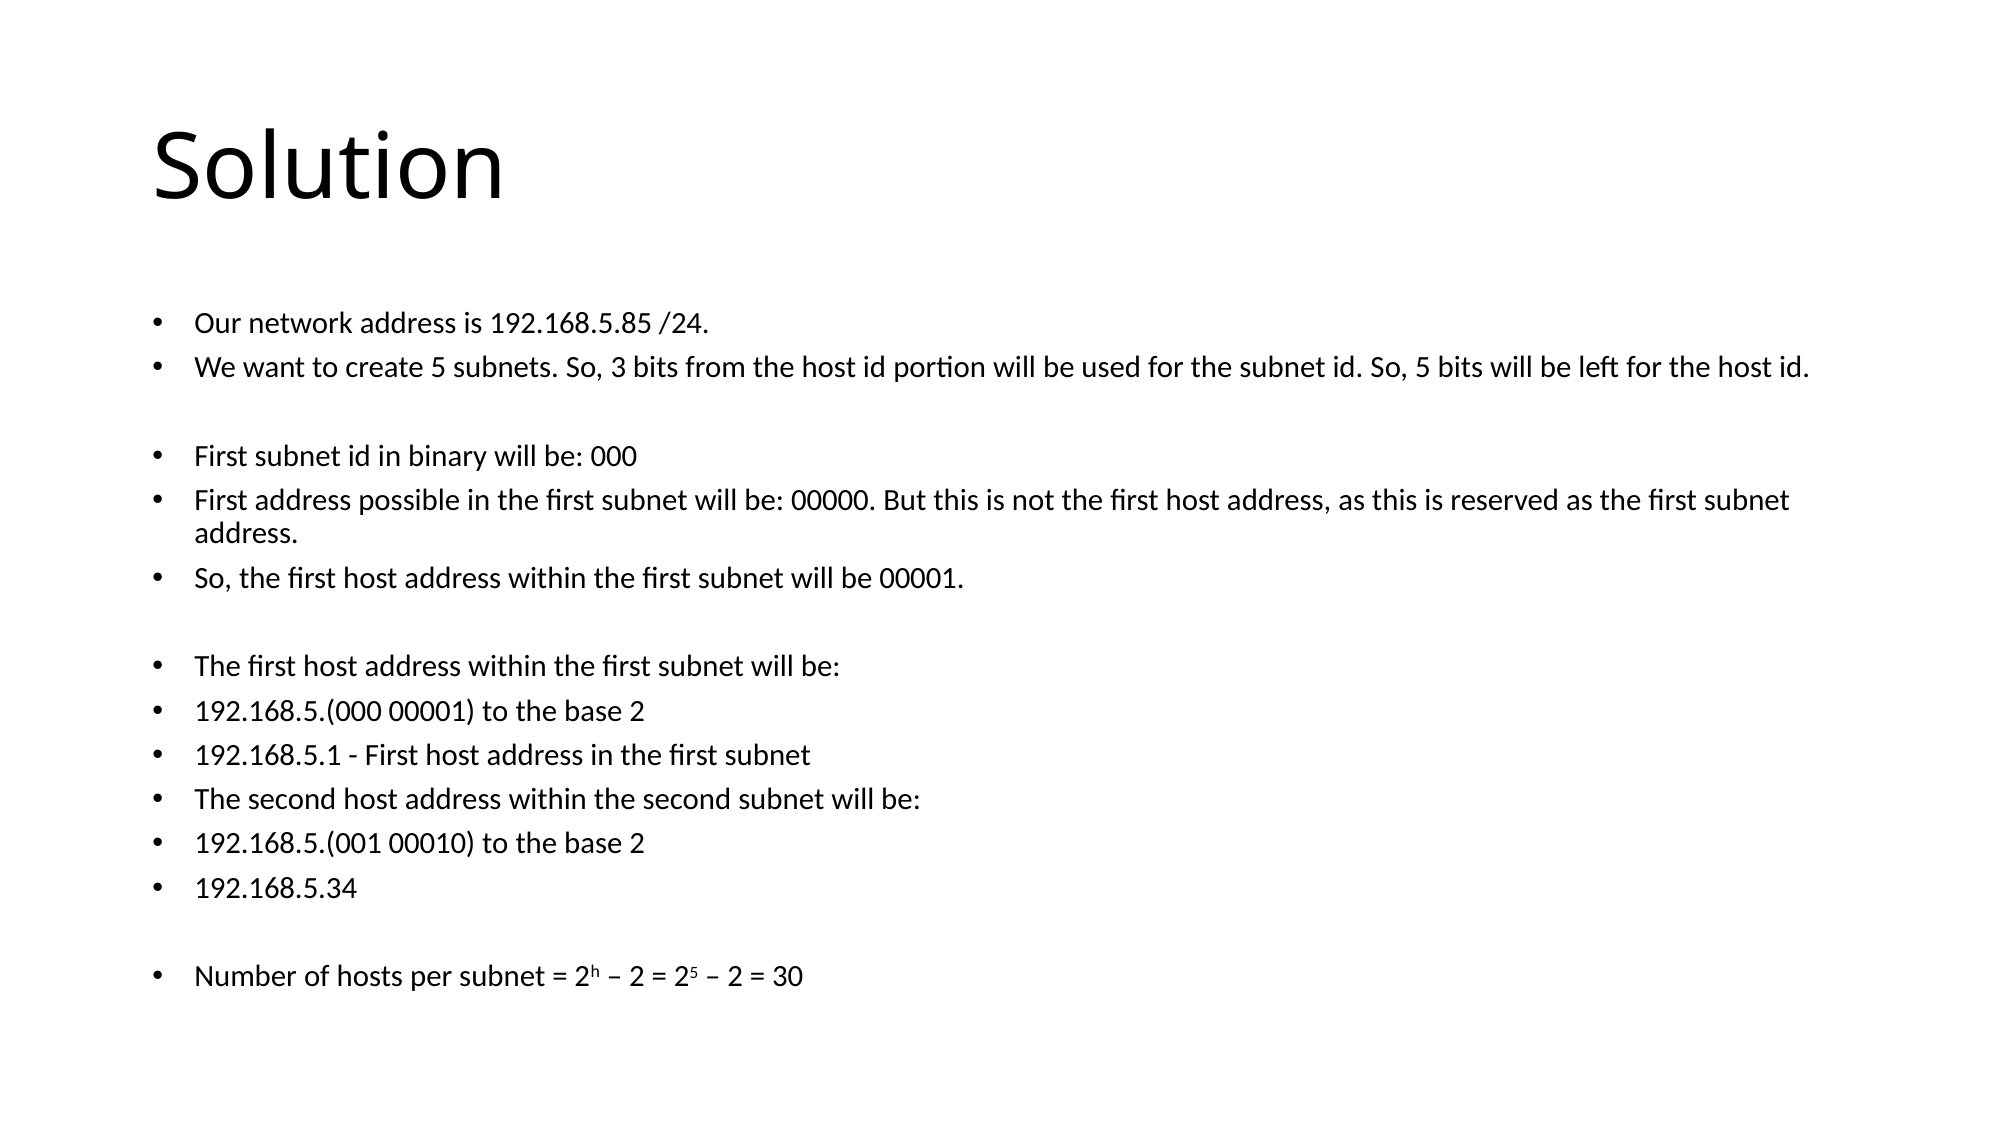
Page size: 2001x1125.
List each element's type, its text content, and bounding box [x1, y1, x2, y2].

list Our network address is 192.168.5.85 /24. We want to create 5 subnets. So, 3 bits from the host id portion will be used for the subnet id. So, 5 bits will be left for the host id. First subnet id in binary will be: 000 First address possible in the first subnet will be: 00000. But this is not the first host address, as this is reserved as the first subnet address. So, the first host address within the first subnet will be 00001. The first host address within the first subnet will be: 192.168.5.(000 00001) to the base 2 192.168.5.1 - First host address in the first subnet The second host address within the second subnet will be: 192.168.5.(001 00010) to the base 2 192.168.5.34 Number of hosts per subnet = 2h – 2 = 25 – 2 = 30 [137, 299, 1863, 1014]
title Solution [137, 59, 1863, 278]
